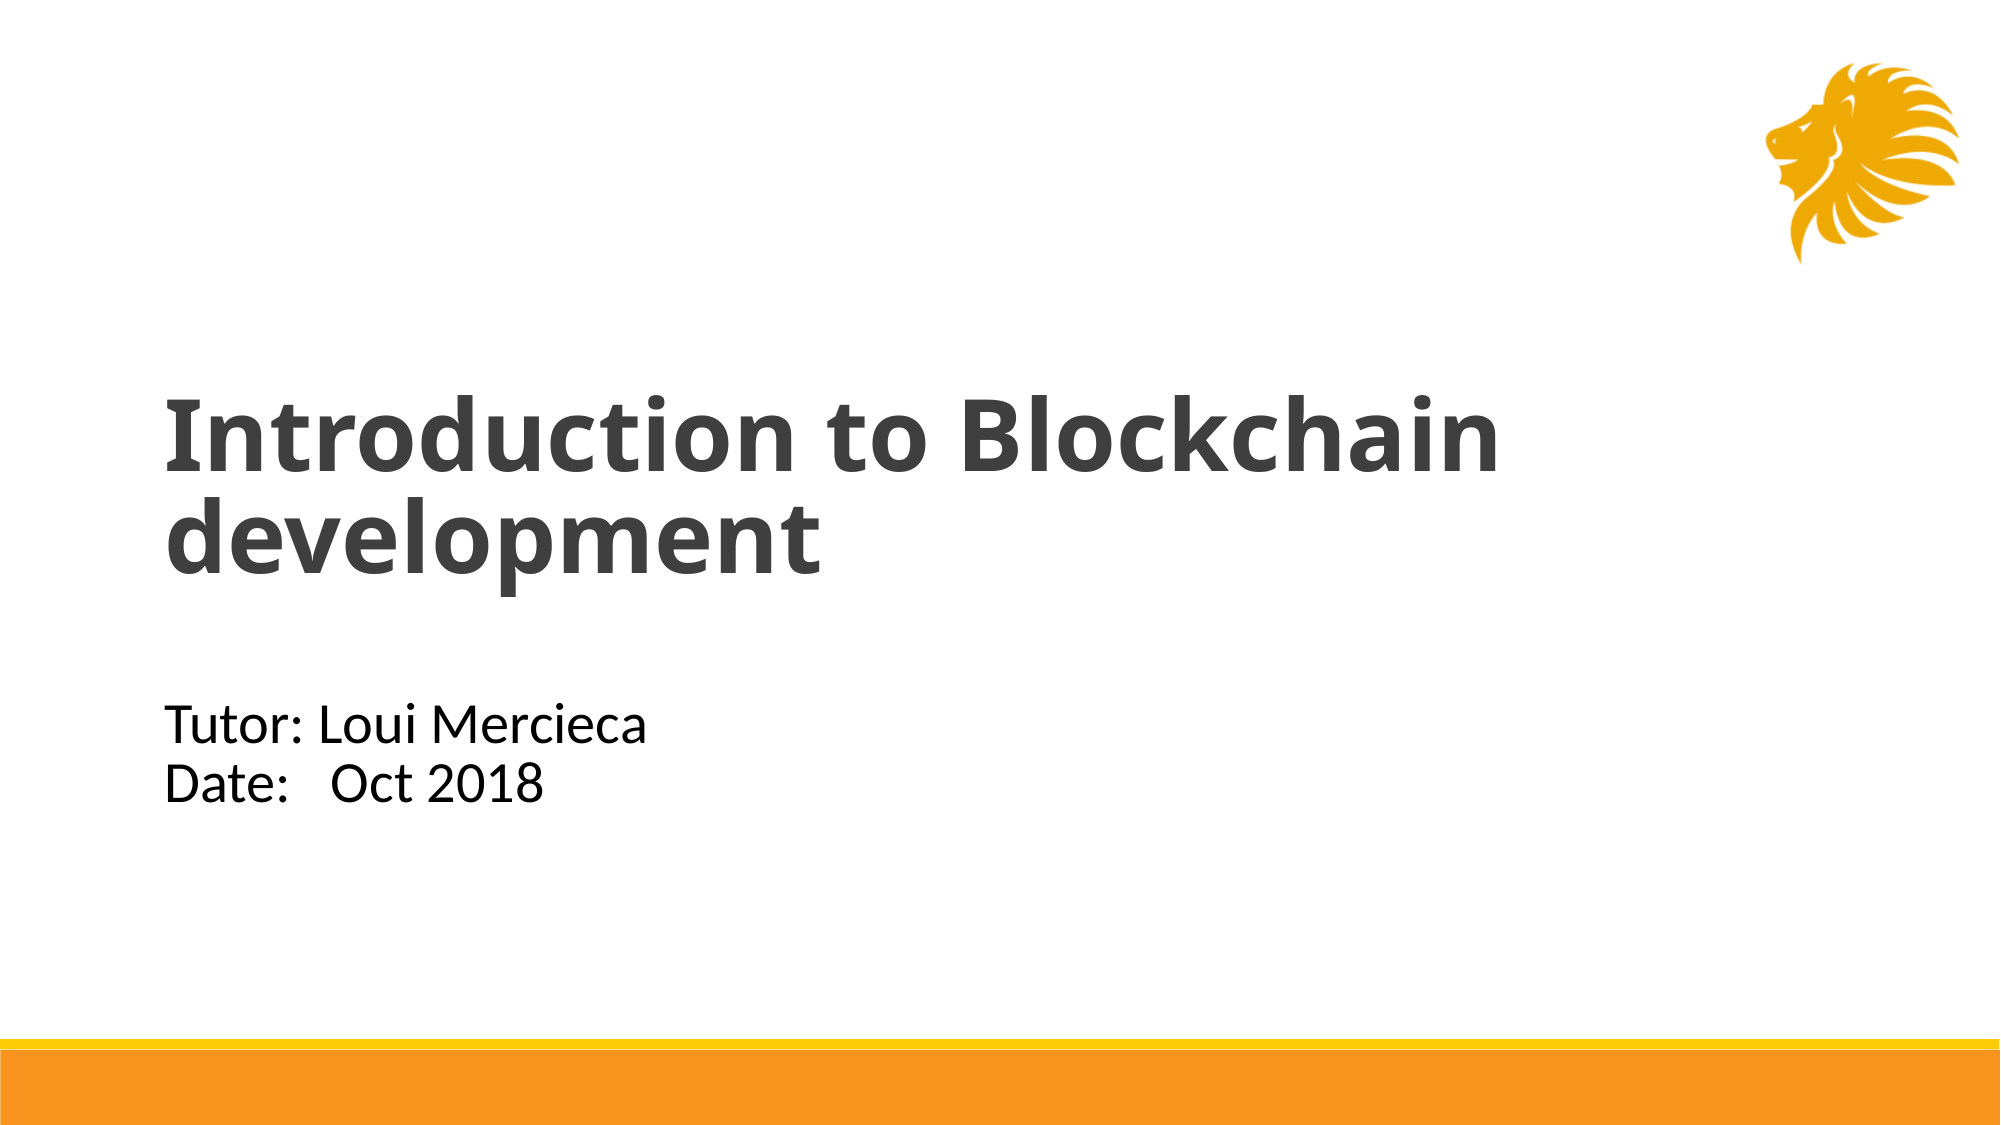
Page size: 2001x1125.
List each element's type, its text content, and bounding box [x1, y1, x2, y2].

picture [1741, 43, 1984, 286]
title Introduction to Blockchain development Tutor: Loui Mercieca Date: Oct 2018 [149, 609, 1800, 1100]
